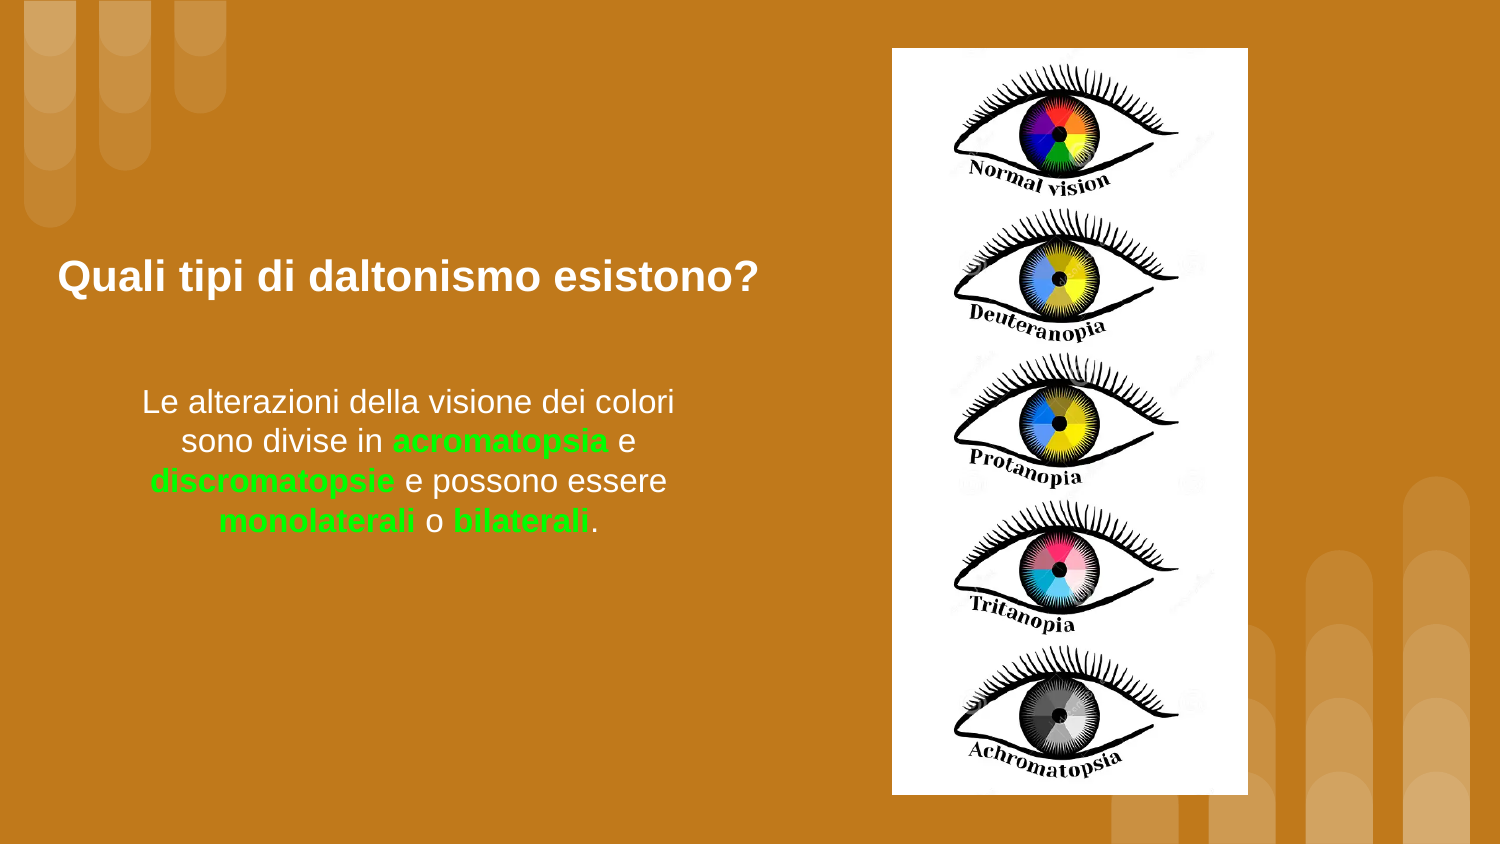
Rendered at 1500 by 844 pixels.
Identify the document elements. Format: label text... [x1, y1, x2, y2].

title Le alterazioni della visione dei colori sono divise in acromatopsia e discromatopsie e possono essere monolaterali o bilaterali. [99, 315, 719, 619]
text_box Quali tipi di daltonismo esistono? [37, 225, 781, 315]
picture [892, 48, 1248, 796]
